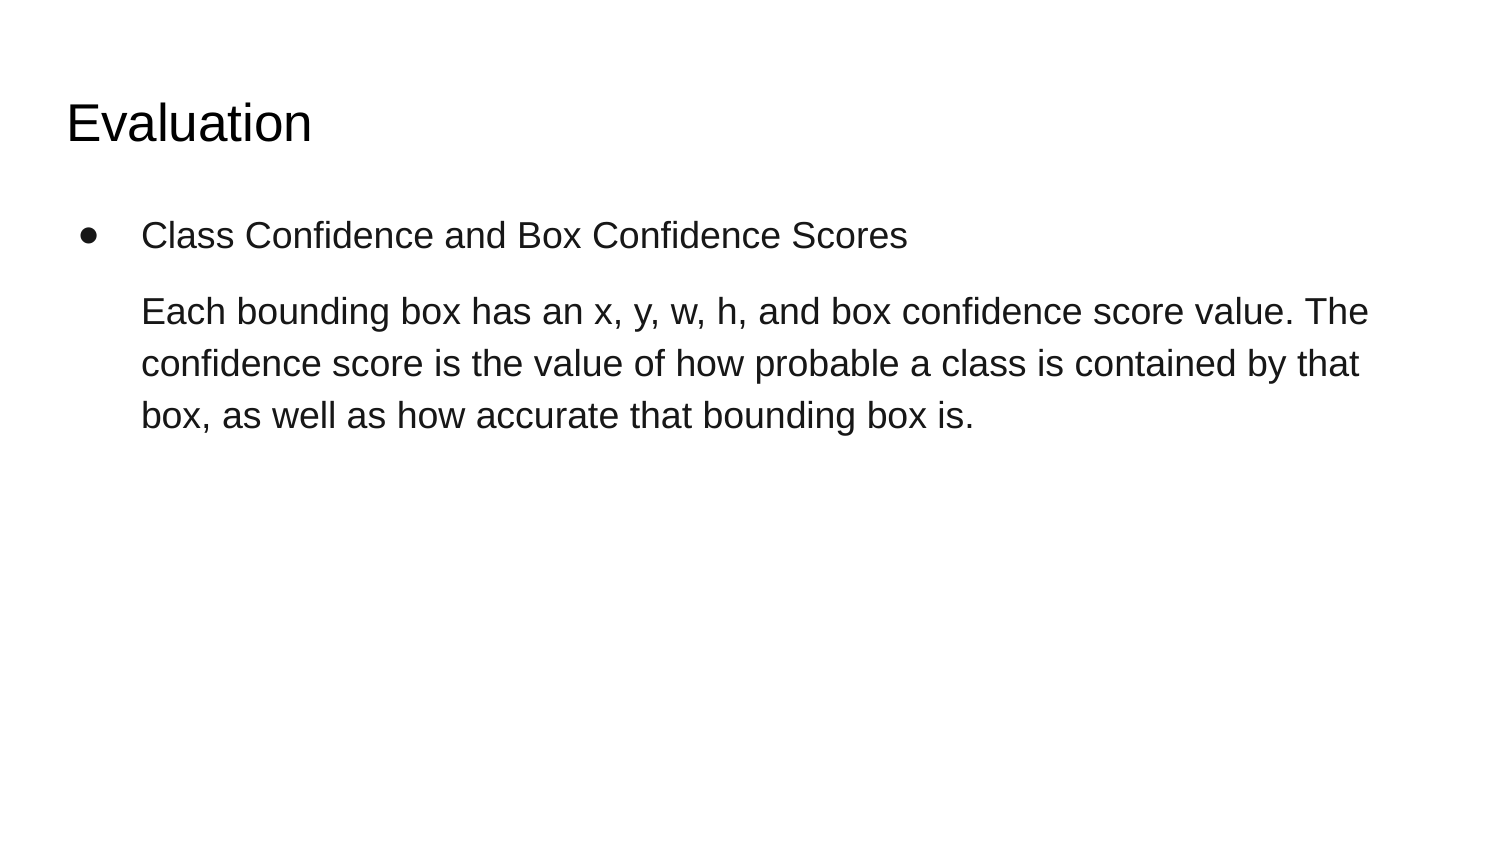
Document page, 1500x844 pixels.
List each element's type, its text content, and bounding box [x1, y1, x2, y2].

title Evaluation [51, 72, 1449, 167]
list Class Confidence and Box Confidence Scores Each bounding box has an x, y, w, h, and box confidence score value. The confidence score is the value of how probable a class is contained by that box, as well as how accurate that bounding box is. [51, 189, 1449, 750]
